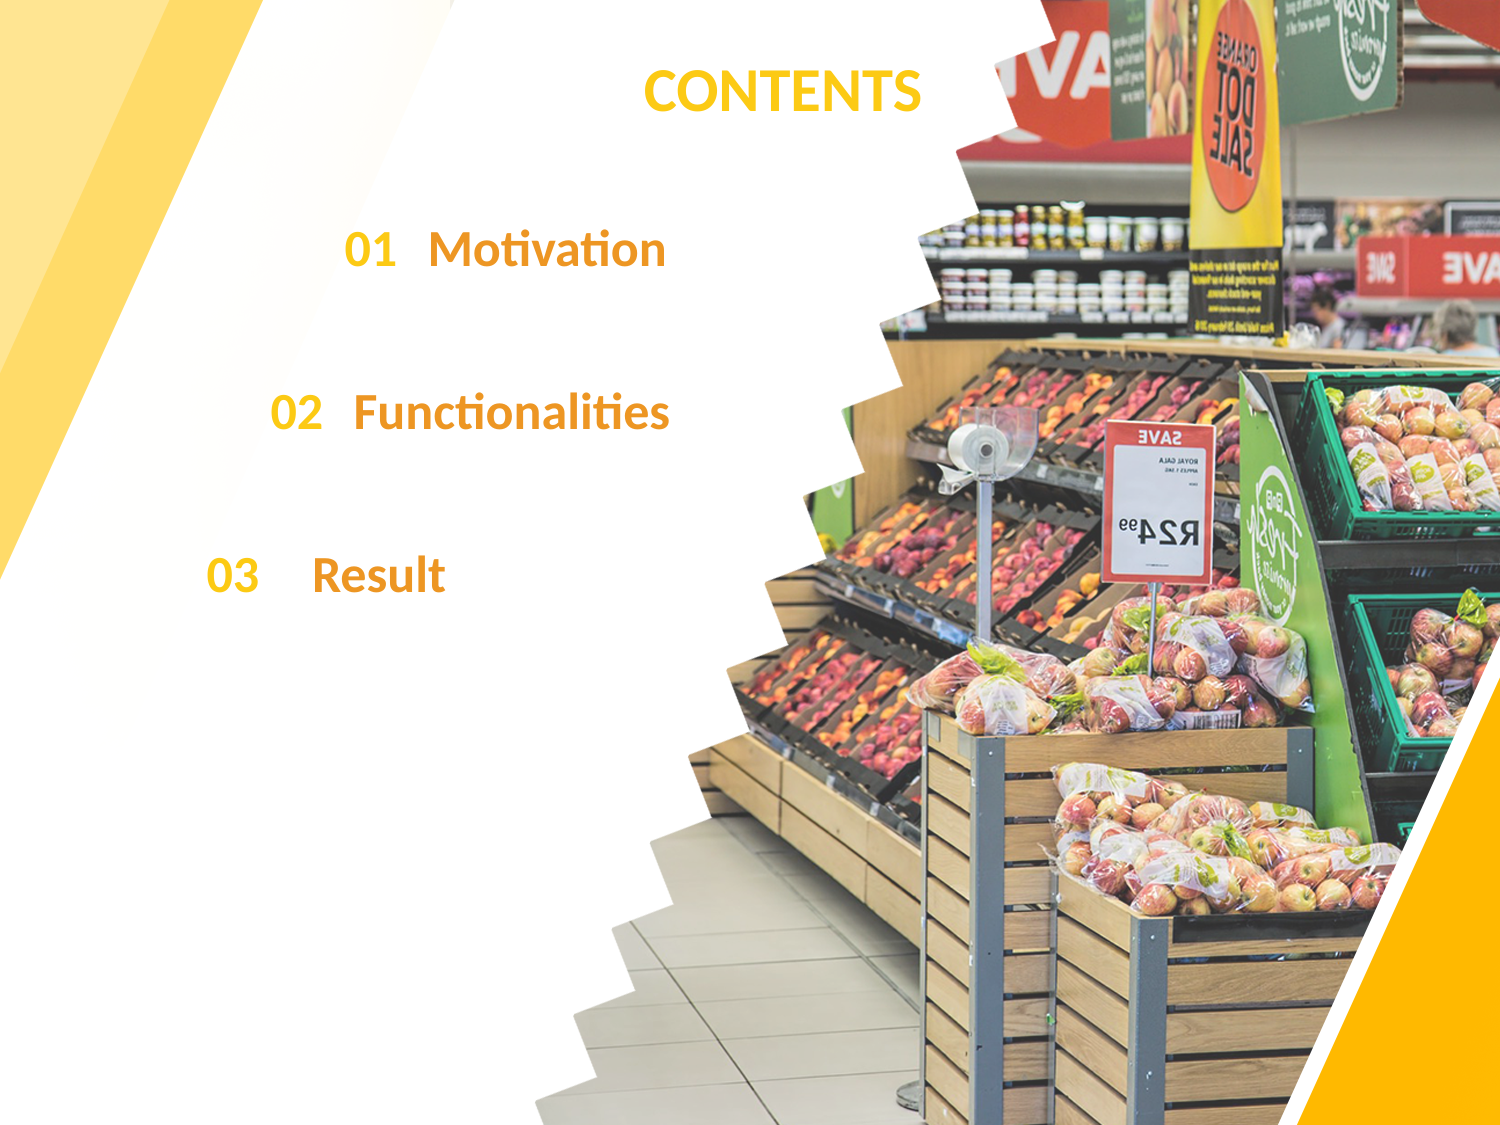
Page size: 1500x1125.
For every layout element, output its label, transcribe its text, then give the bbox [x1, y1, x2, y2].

text_box 02 [255, 370, 338, 448]
text_box Functionalities [338, 370, 693, 448]
text_box 03 [191, 533, 274, 611]
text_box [328, 206, 806, 301]
text_box Result [297, 533, 651, 611]
text_box CONTENTS [574, 41, 938, 132]
picture [0, 0, 1500, 1125]
